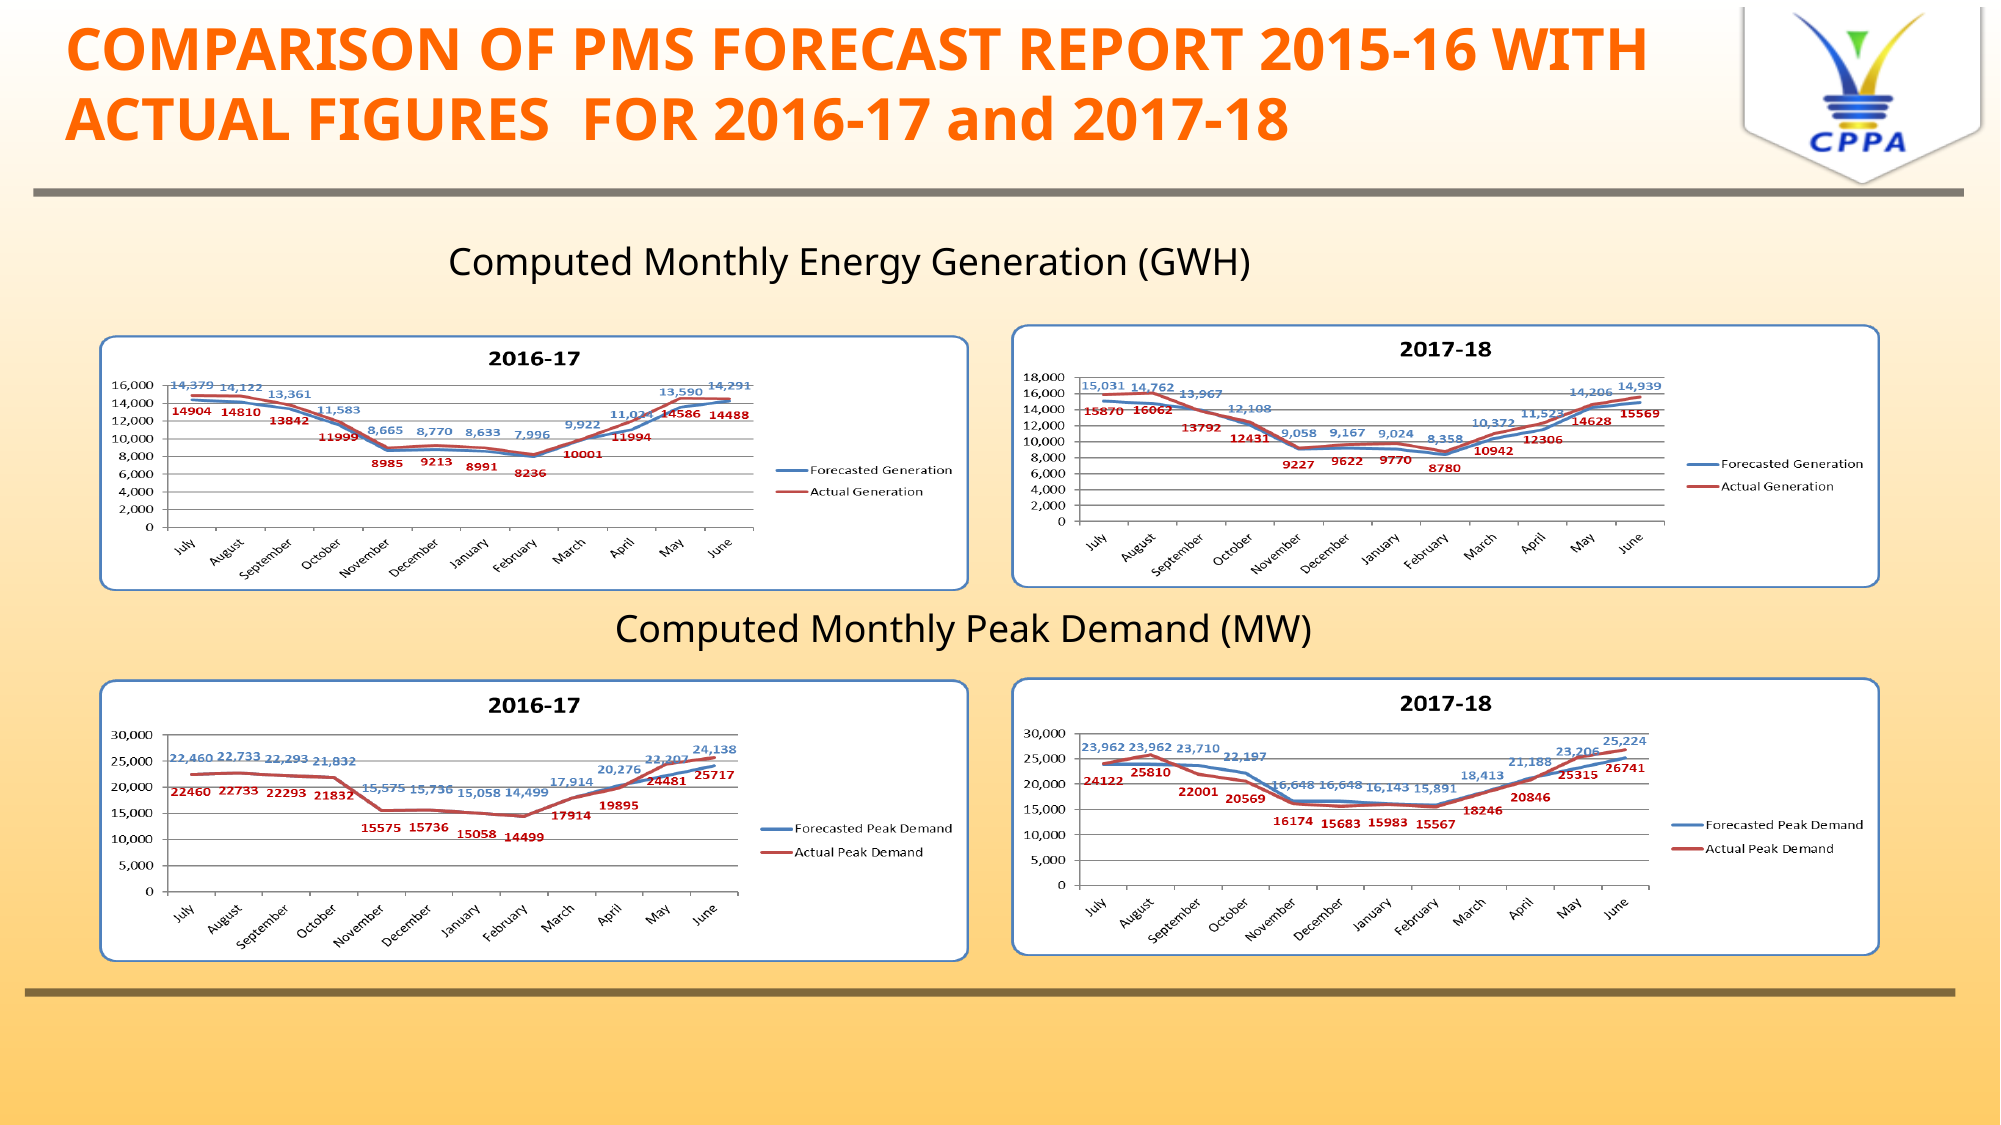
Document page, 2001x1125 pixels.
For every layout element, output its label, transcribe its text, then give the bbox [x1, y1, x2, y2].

picture [1011, 676, 1880, 957]
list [99, 678, 969, 962]
text_box Computed Monthly Peak Demand (MW) [599, 597, 1534, 658]
picture [1011, 323, 1880, 588]
title COMPARISON OF PMS FORECAST REPORT 2015-16 WITH ACTUAL FIGURES FOR 2016-17 and 2017-18 [49, 0, 1742, 165]
picture [99, 335, 969, 591]
text_box Computed Monthly Energy Generation (GWH) [433, 230, 1534, 290]
picture [1732, 7, 1990, 191]
